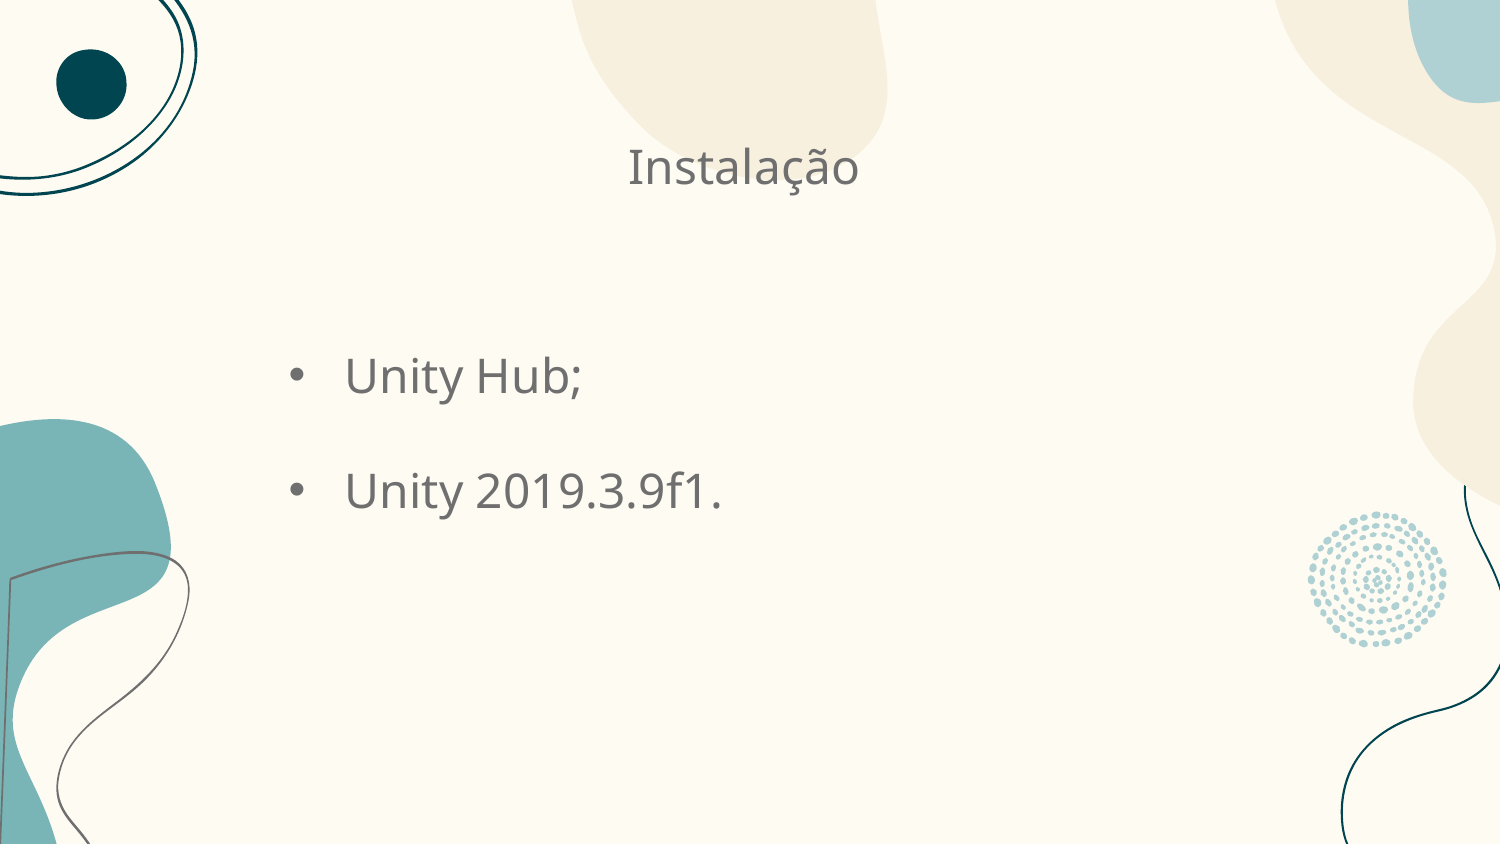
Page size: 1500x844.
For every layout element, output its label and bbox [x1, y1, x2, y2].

text_box [0, 0, 1500, 536]
text_box [1307, 547, 1447, 647]
text_box [0, 547, 1500, 844]
